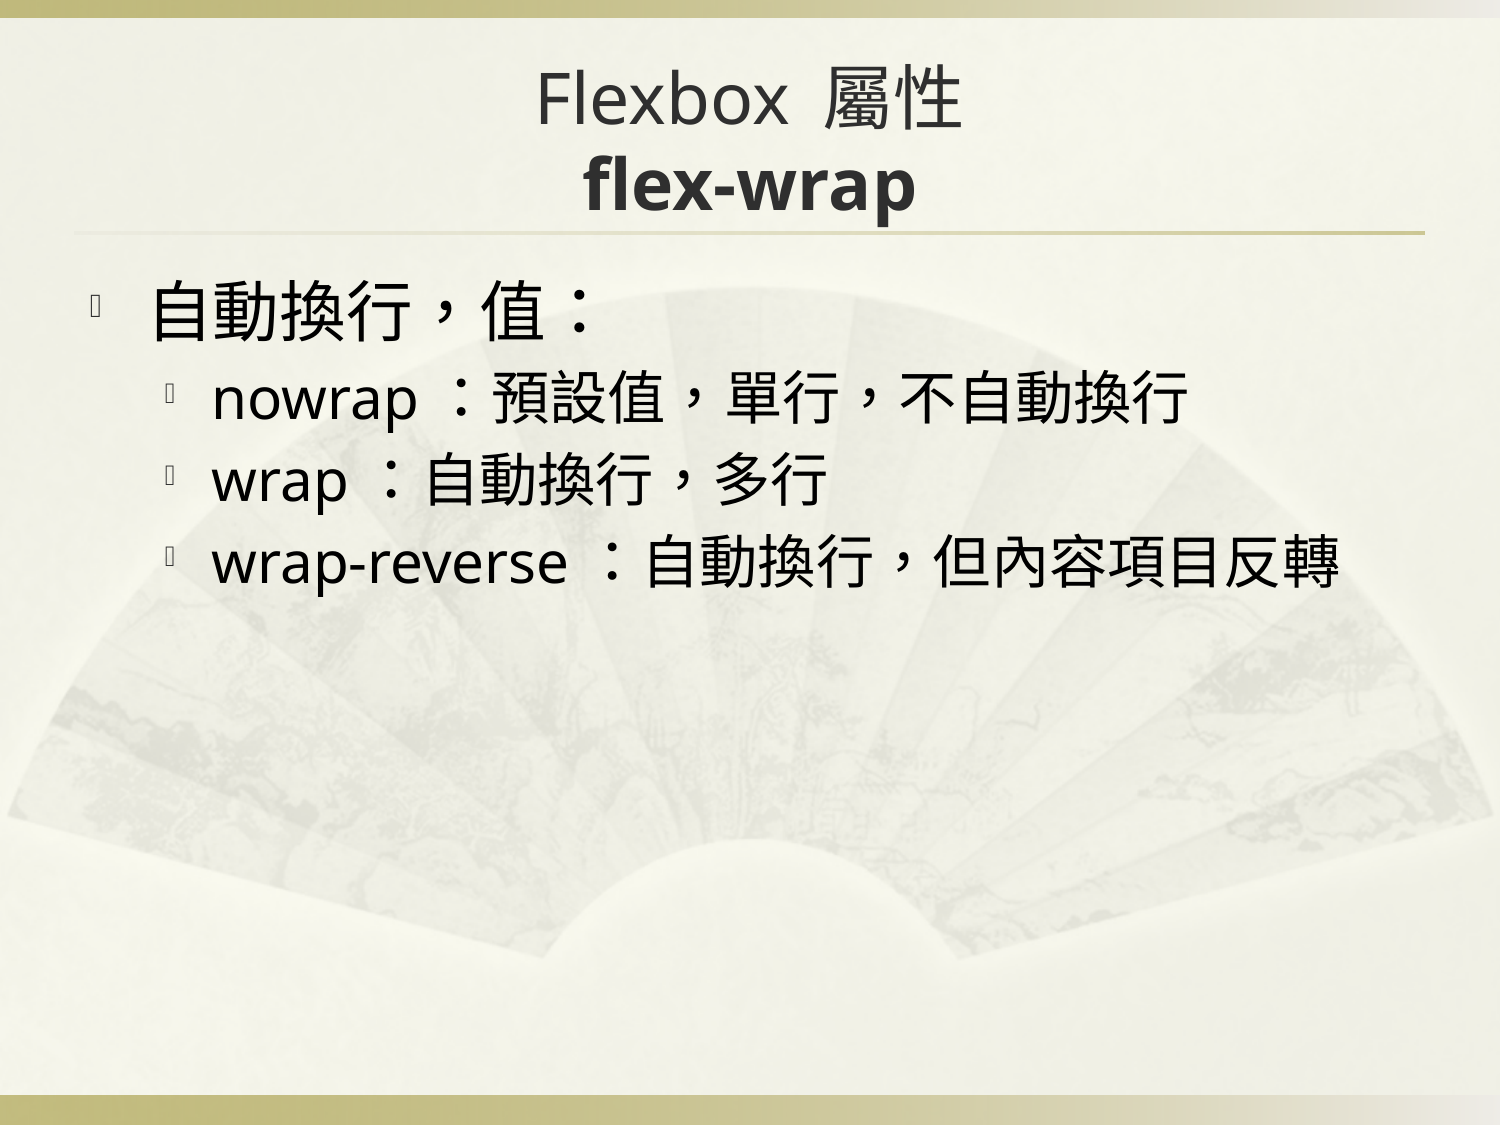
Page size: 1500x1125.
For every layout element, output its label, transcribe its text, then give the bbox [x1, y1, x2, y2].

title Flexbox 屬性 flex-wrap [75, 45, 1425, 233]
list 自動換行，值： nowrap：預設值，單行，不自動換行 wrap：自動換行，多行 wrap-reverse：自動換行，但內容項目反轉 [75, 262, 1425, 1032]
